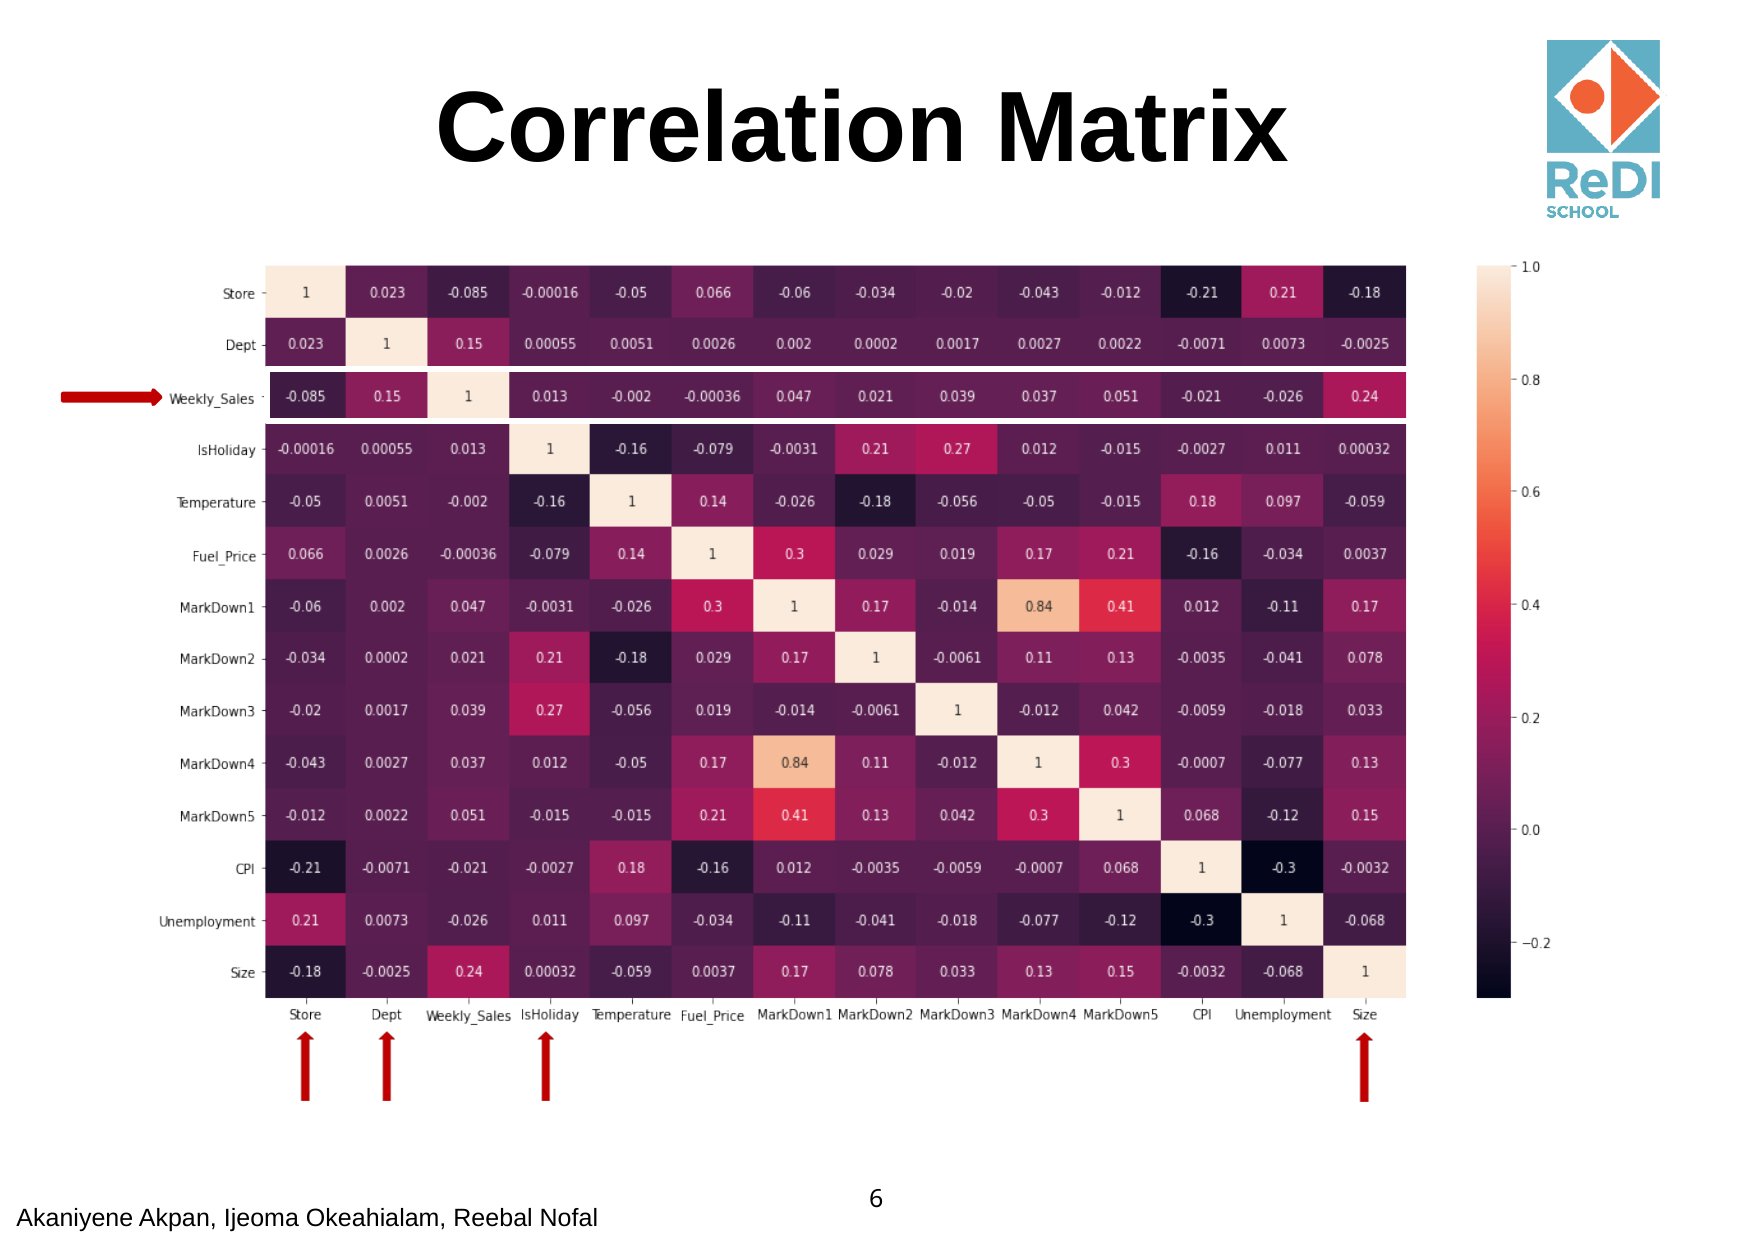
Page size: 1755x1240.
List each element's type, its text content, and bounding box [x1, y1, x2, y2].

picture [1329, 1033, 1399, 1101]
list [149, 251, 1561, 1032]
slide_number 6 [854, 1175, 898, 1218]
text_box Akaniyene Akpan, Ijeoma Okeahialam, Reebal Nofal [1, 1194, 615, 1239]
picture [510, 1032, 580, 1100]
picture [270, 1032, 340, 1100]
picture [352, 1032, 422, 1100]
text_box [60, 391, 144, 403]
title Correlation Matrix [93, 65, 1632, 177]
picture [1546, 40, 1667, 222]
